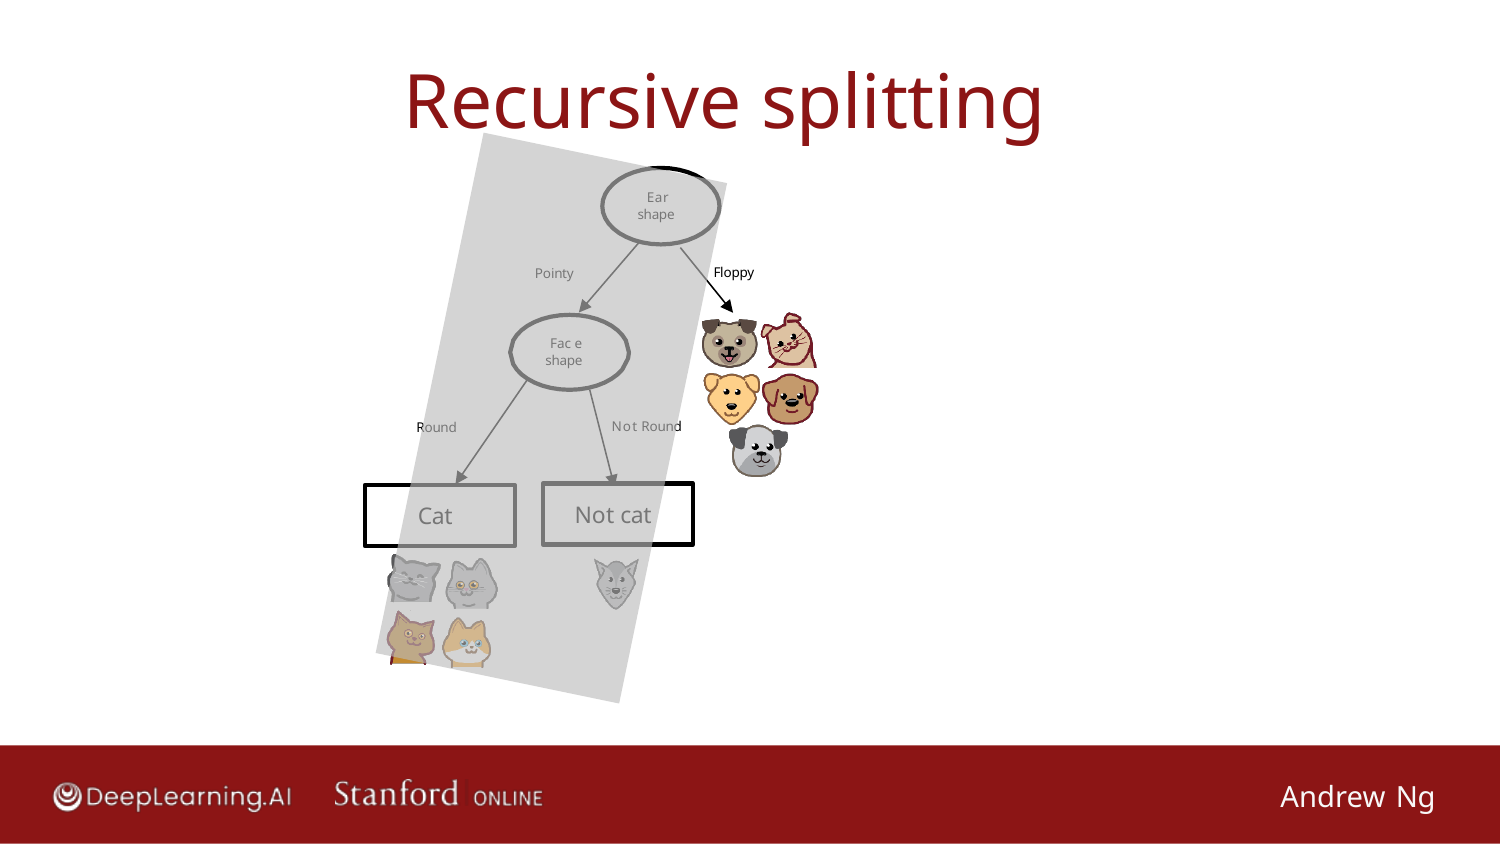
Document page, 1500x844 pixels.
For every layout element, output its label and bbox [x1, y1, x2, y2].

text_box [0, 745, 1500, 844]
text_box [364, 51, 1098, 704]
